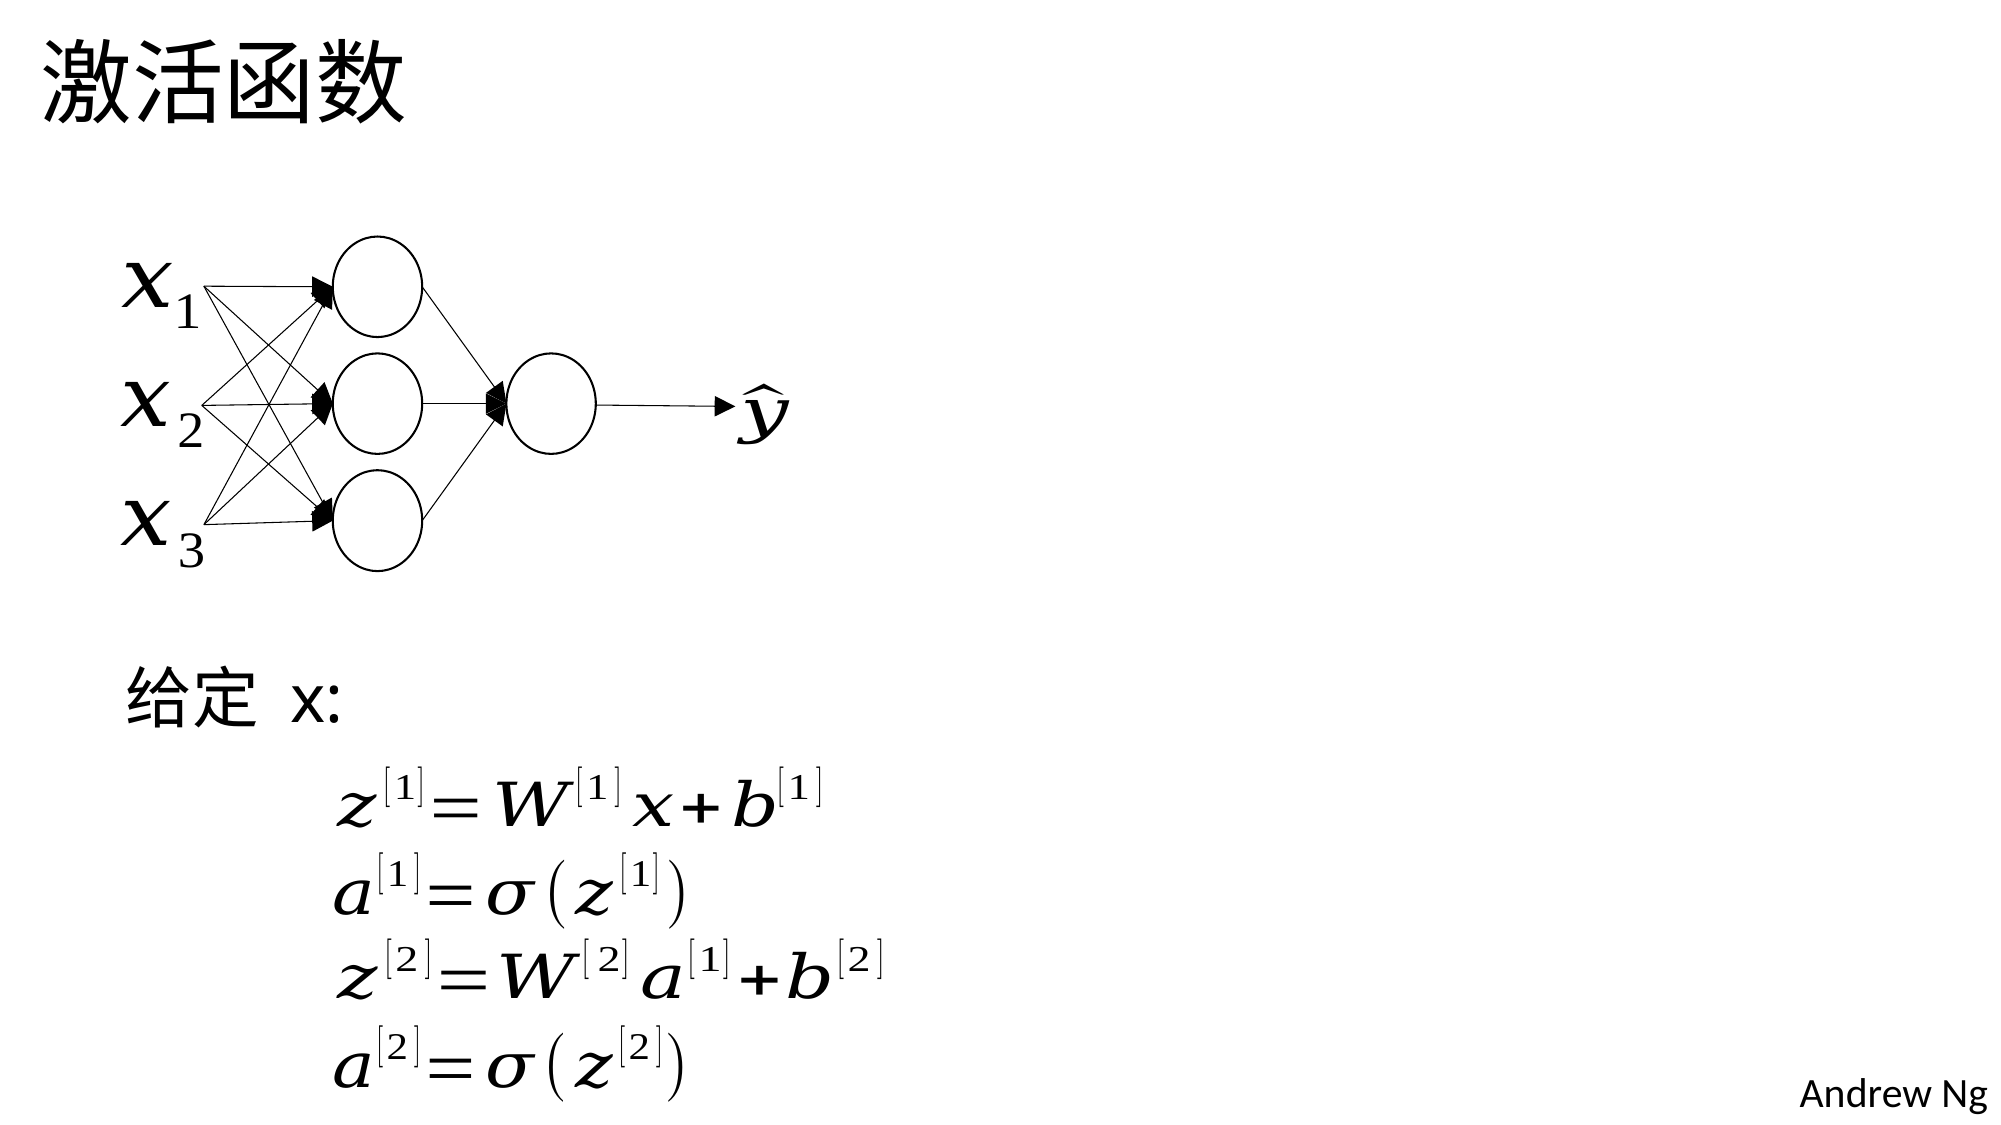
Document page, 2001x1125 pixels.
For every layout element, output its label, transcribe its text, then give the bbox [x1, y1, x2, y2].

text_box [115, 232, 797, 579]
text_box 给定 x: [110, 648, 359, 743]
title 激活函数 [25, 27, 1526, 144]
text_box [332, 765, 882, 1107]
